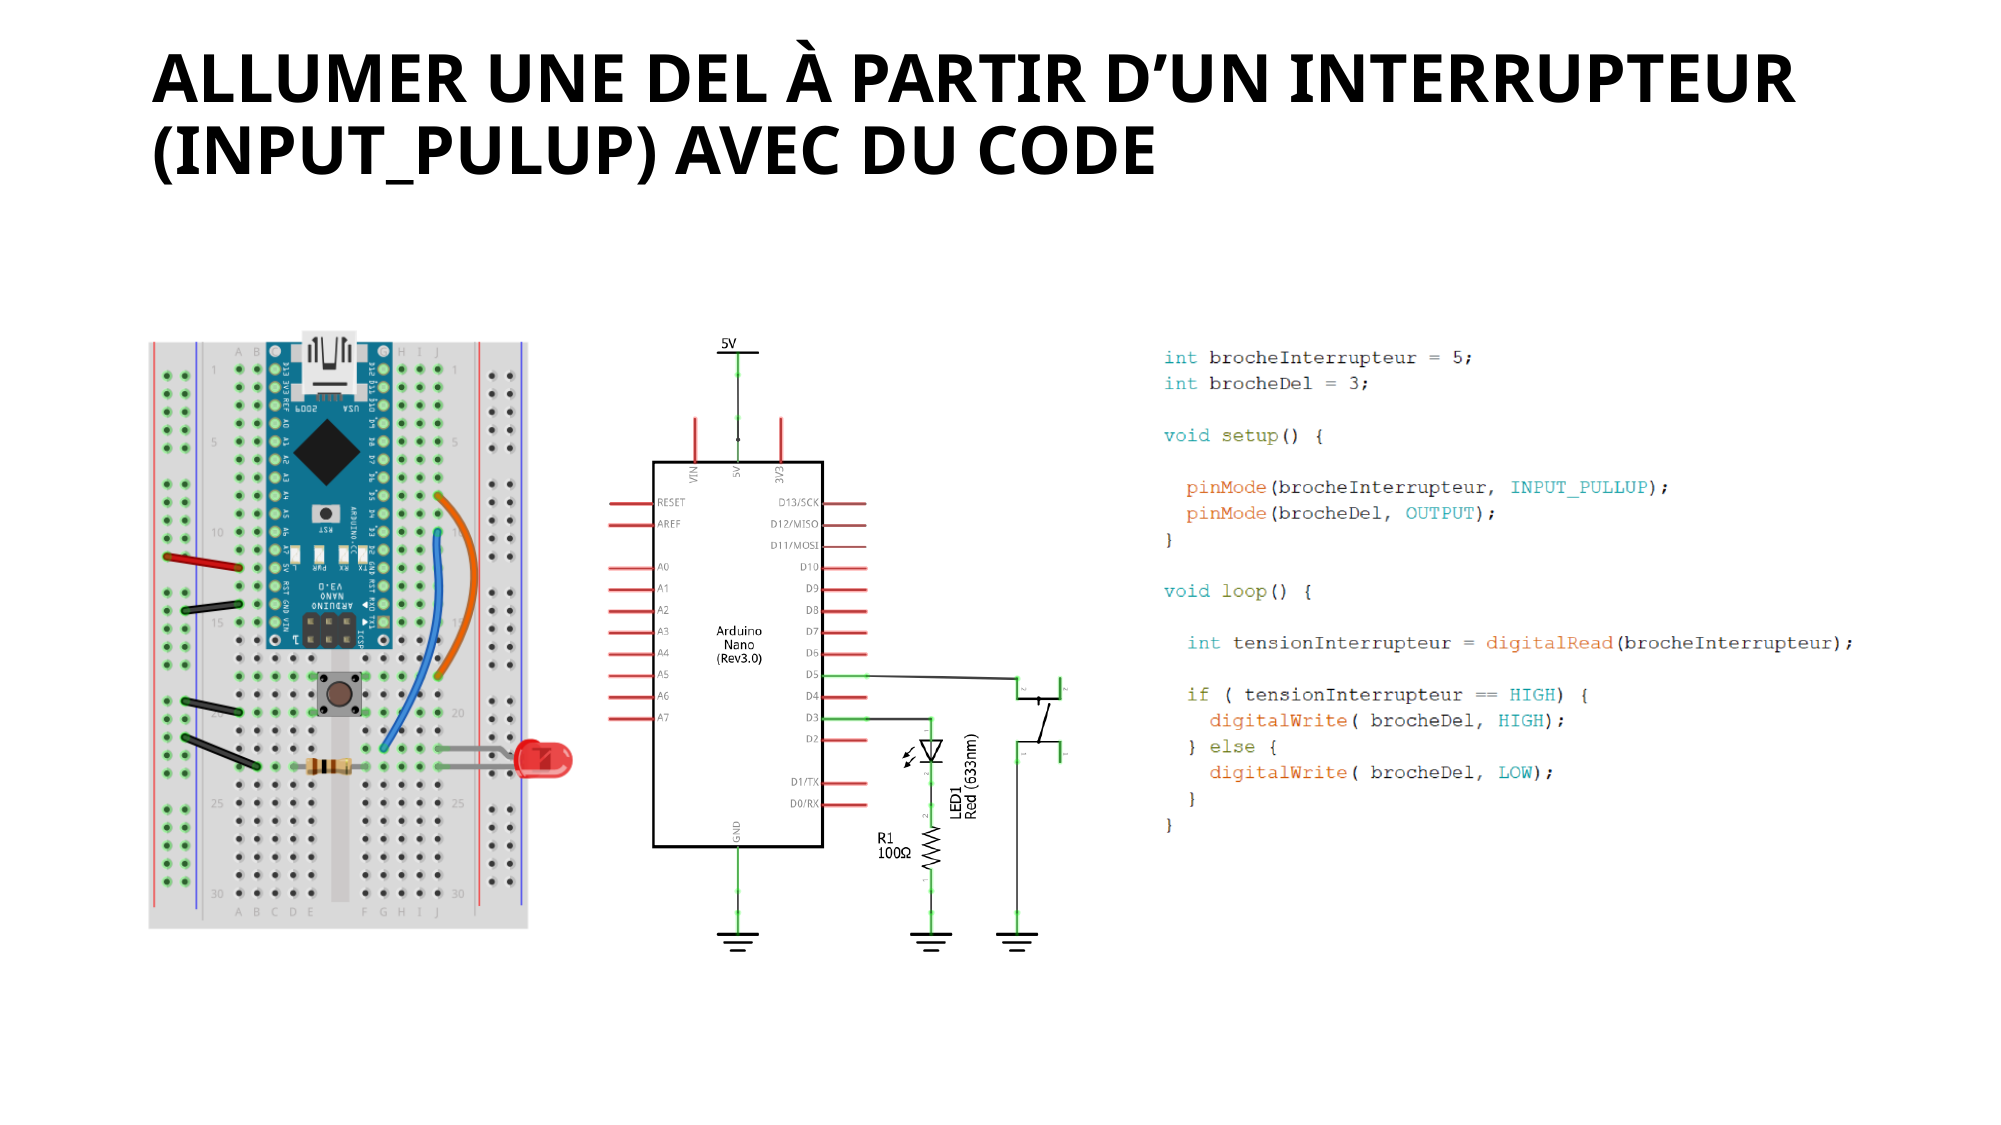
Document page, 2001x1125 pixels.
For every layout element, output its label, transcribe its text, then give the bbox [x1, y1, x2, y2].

picture [135, 313, 586, 941]
picture [602, 328, 1075, 972]
title ALLUMER UNE DEL À PARTIR D’UN INTERRUPTEUR (INPUT_PULUP) AVEC DU CODE [137, 59, 1863, 175]
picture [1164, 342, 1865, 846]
